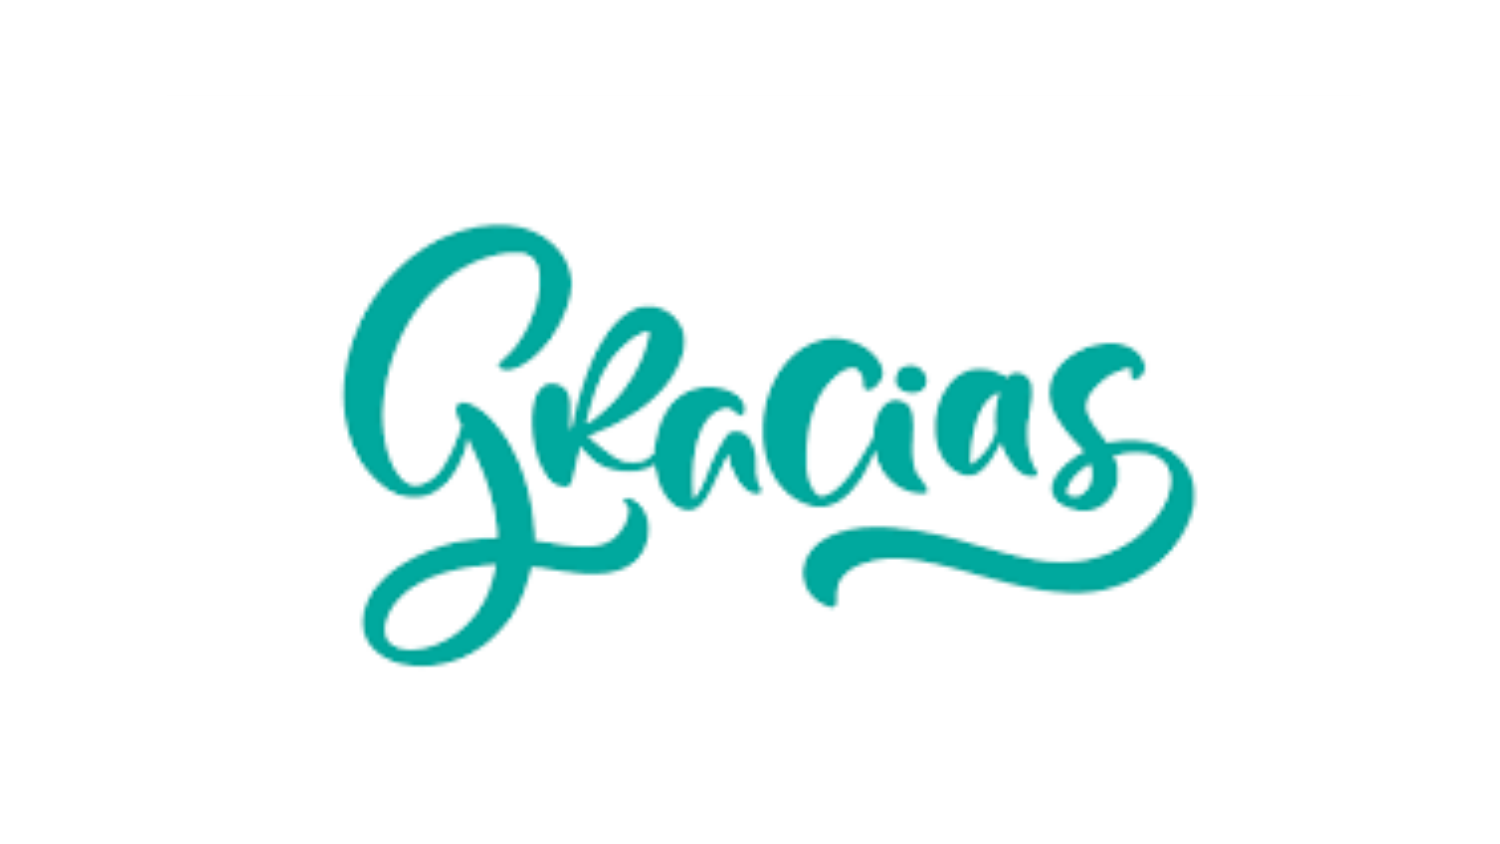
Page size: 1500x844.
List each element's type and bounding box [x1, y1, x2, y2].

picture [167, 94, 1361, 764]
